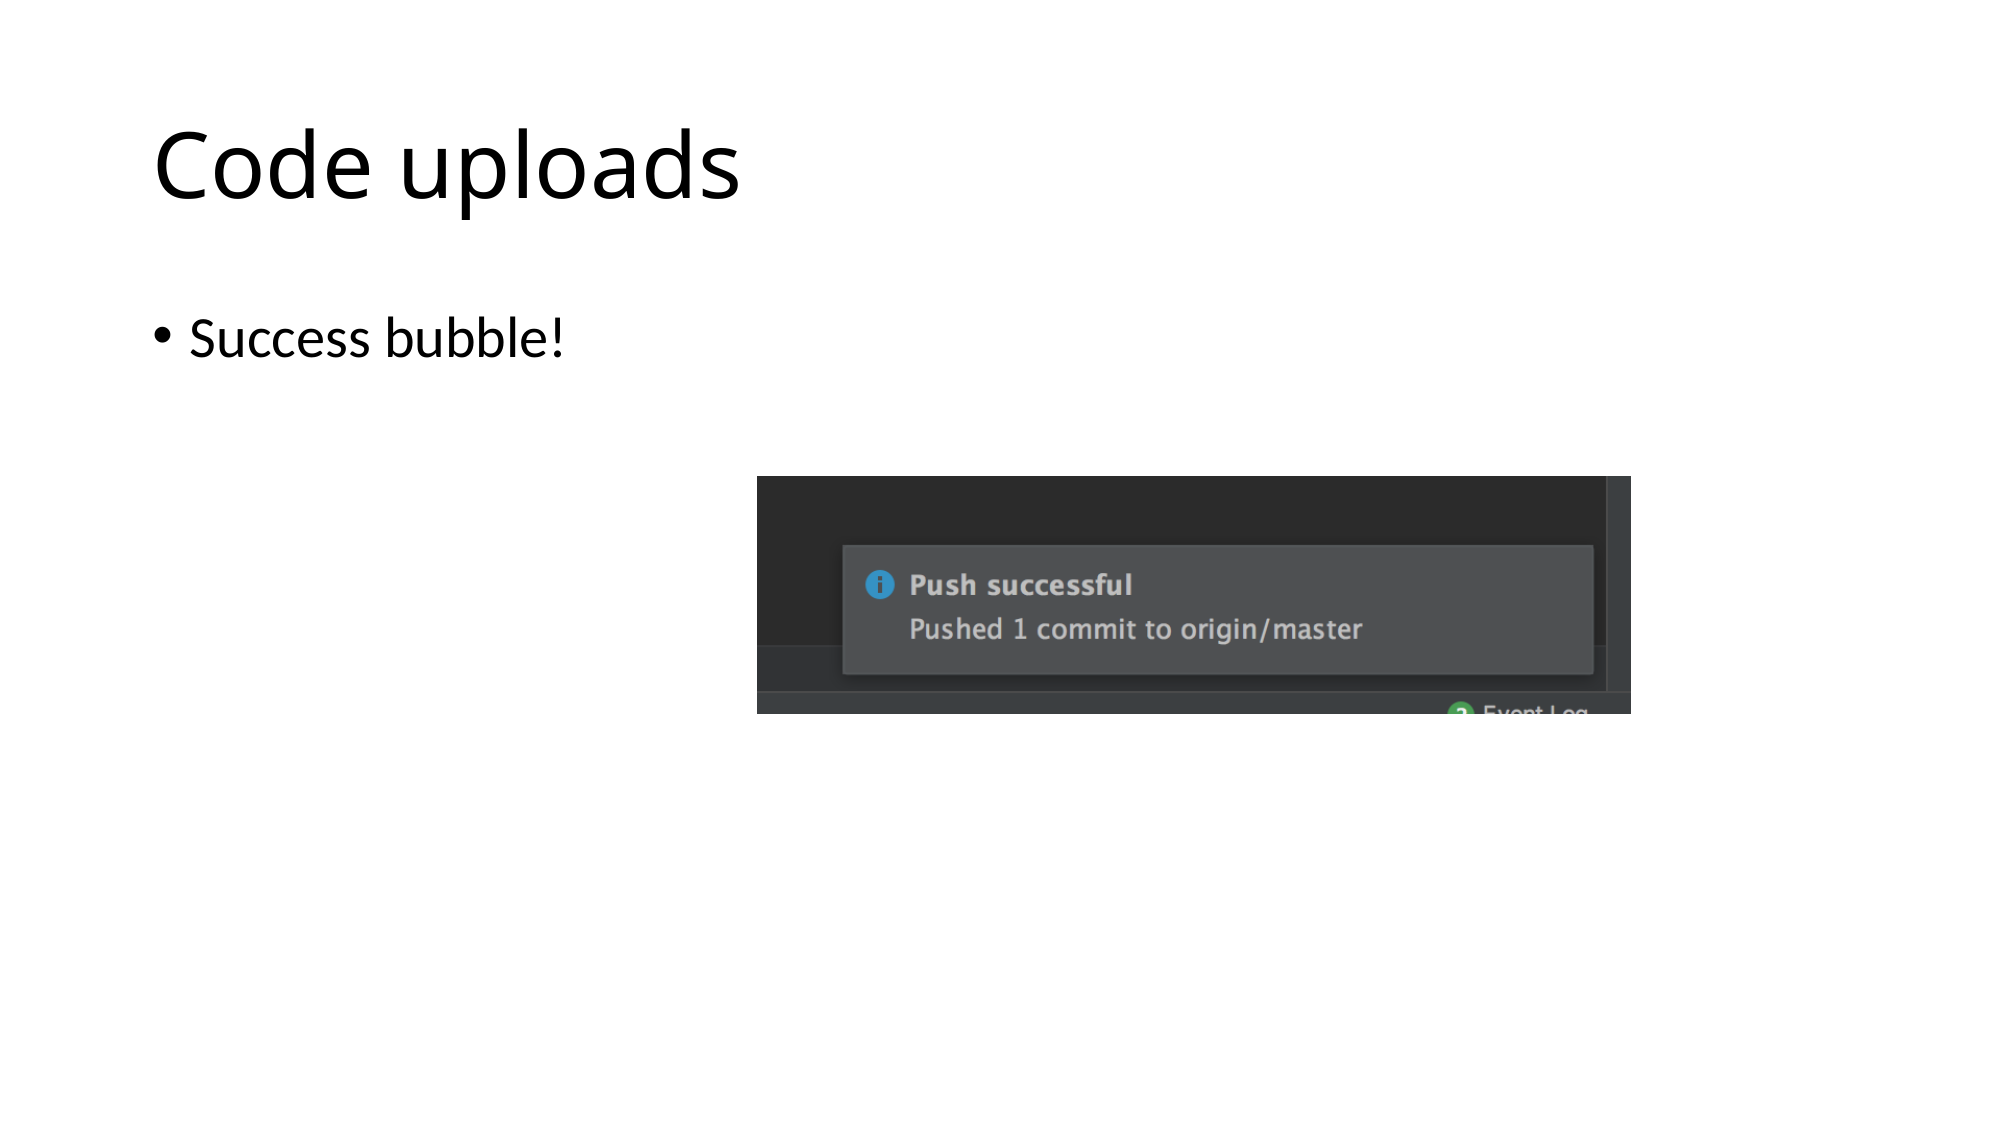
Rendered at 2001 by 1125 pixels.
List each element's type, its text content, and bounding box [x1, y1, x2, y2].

picture [757, 476, 1631, 714]
title Code uploads [137, 59, 1863, 278]
list Success bubble! [137, 299, 1863, 1014]
